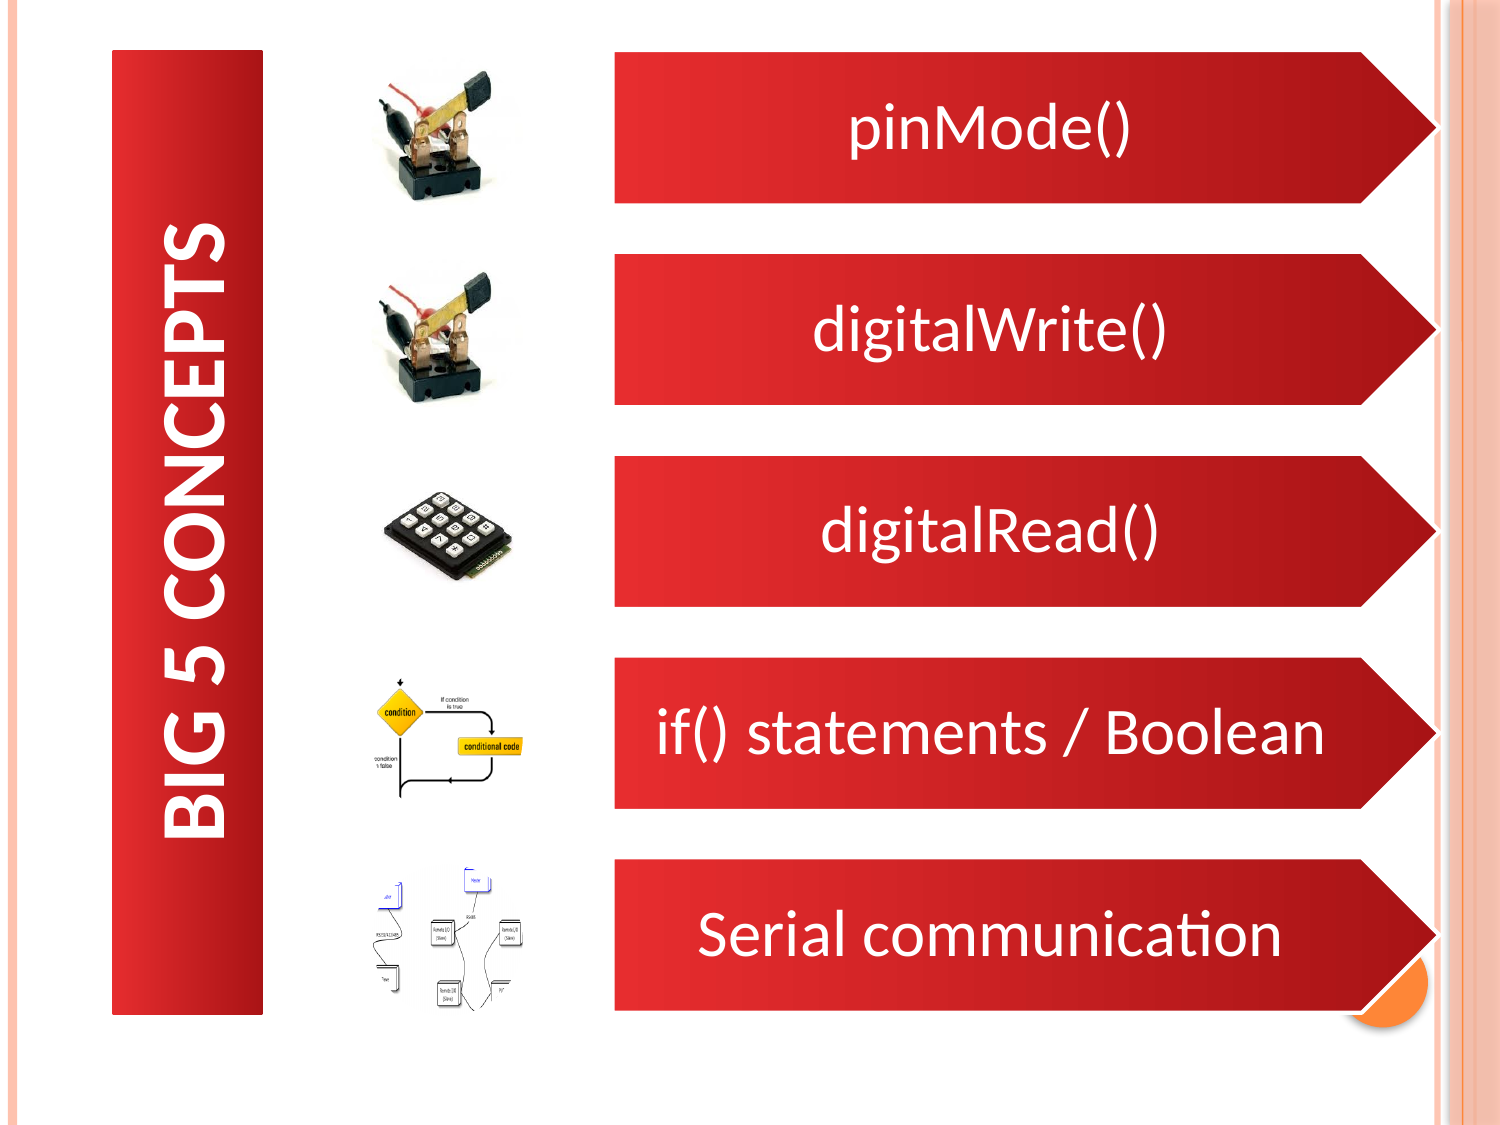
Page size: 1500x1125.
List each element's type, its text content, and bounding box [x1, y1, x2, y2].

text_box [367, 254, 527, 415]
text_box [367, 456, 527, 617]
text_box if() statements / Boolean [610, 653, 1442, 813]
text_box [367, 860, 527, 1020]
text_box Serial communication [610, 855, 1442, 1015]
text_box pinMode() [610, 47, 1442, 208]
text_box digitalWrite() [610, 249, 1442, 410]
text_box [367, 53, 527, 213]
text_box BIG 5 CONCEPTS [110, 48, 265, 1017]
text_box digitalRead() [610, 451, 1442, 612]
text_box [367, 658, 527, 819]
